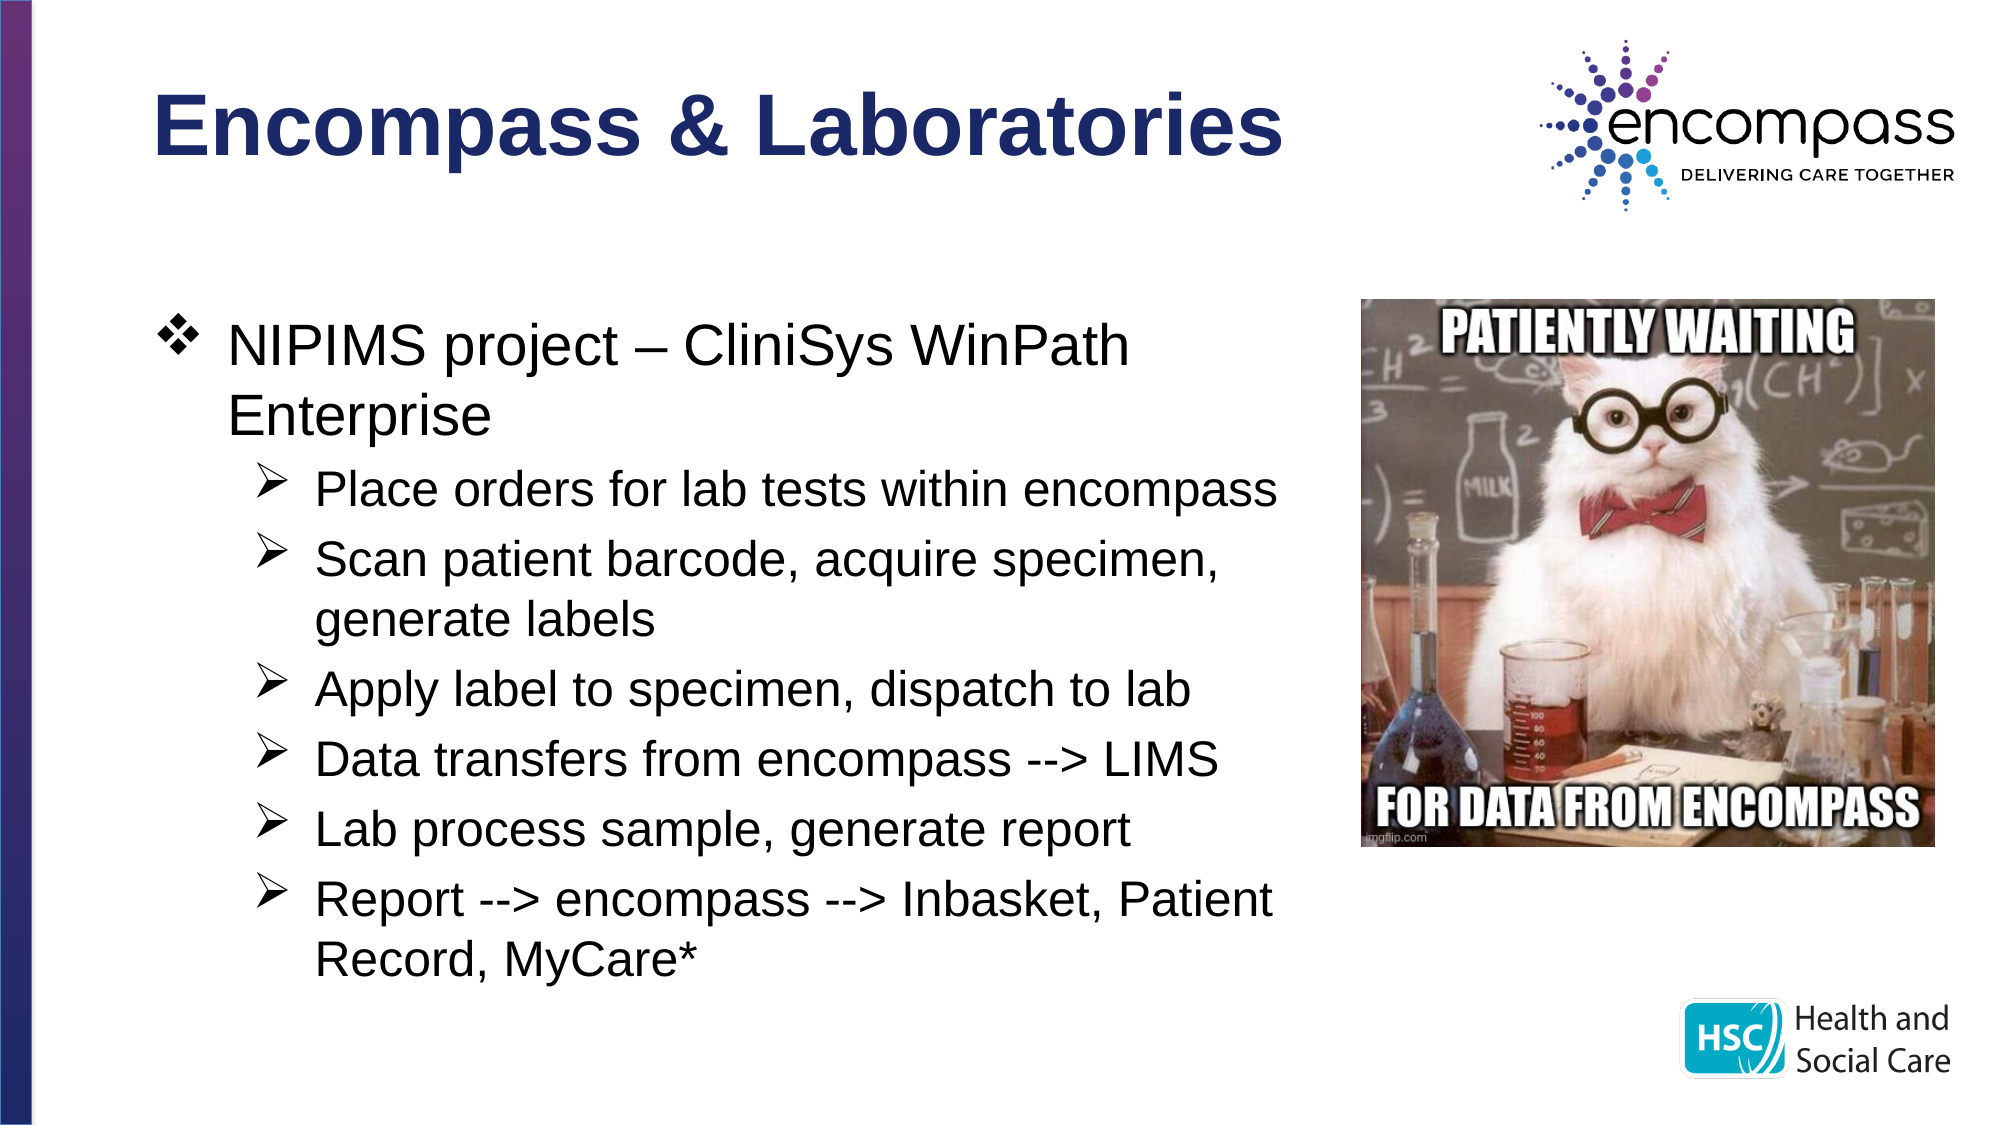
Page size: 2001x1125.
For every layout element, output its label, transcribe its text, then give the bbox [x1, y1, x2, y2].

picture [1361, 298, 1935, 848]
title Encompass & Laboratories [137, 59, 1863, 278]
list NIPIMS project – CliniSys WinPath Enterprise Place orders for lab tests within encompass Scan patient barcode, acquire specimen, generate labels Apply label to specimen, dispatch to lab Data transfers from encompass --> LIMS Lab process sample, generate report Report --> encompass --> Inbasket, Patient Record, MyCare* [137, 299, 1306, 1014]
